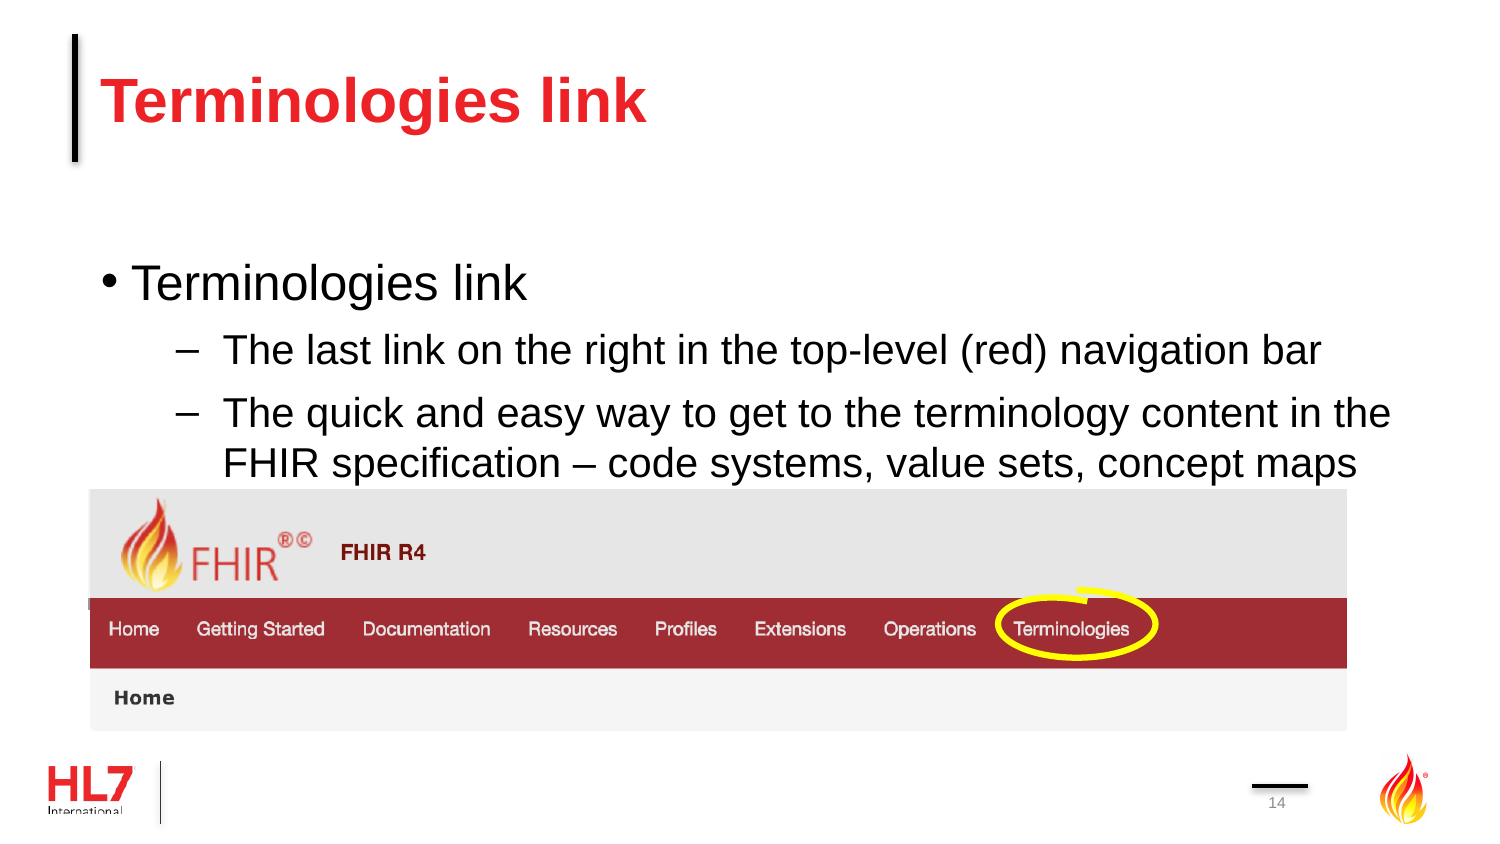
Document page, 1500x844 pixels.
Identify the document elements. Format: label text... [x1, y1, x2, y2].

slide_number 14 [1257, 788, 1302, 815]
list Terminologies link The last link on the right in the top-level (red) navigation bar The quick and easy way to get to the terminology content in the FHIR specification – code systems, value sets, concept maps [100, 250, 1451, 731]
title Terminologies link [100, 33, 1451, 163]
picture [88, 489, 1347, 734]
picture [1380, 753, 1428, 824]
